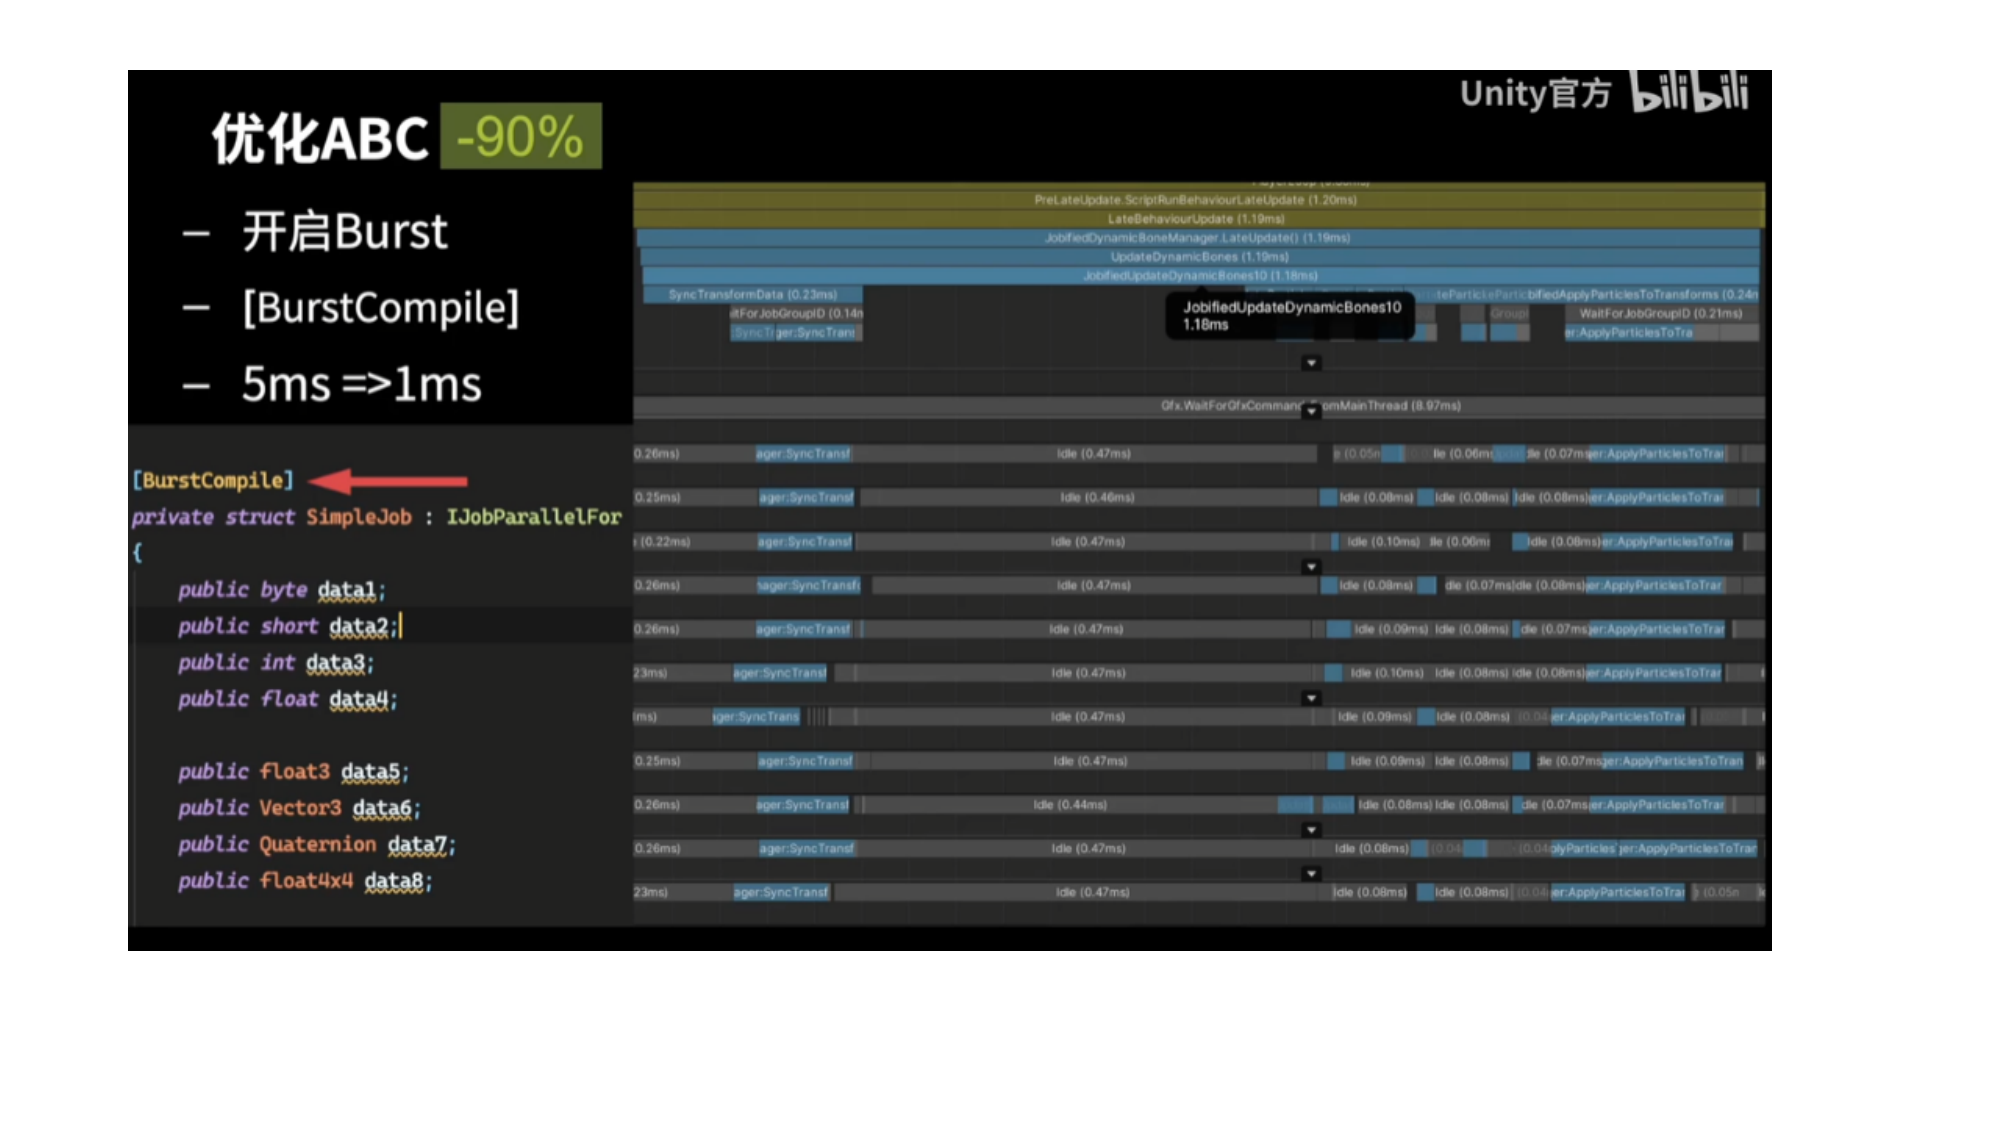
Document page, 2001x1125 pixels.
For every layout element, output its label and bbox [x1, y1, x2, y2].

picture [128, 70, 1772, 951]
